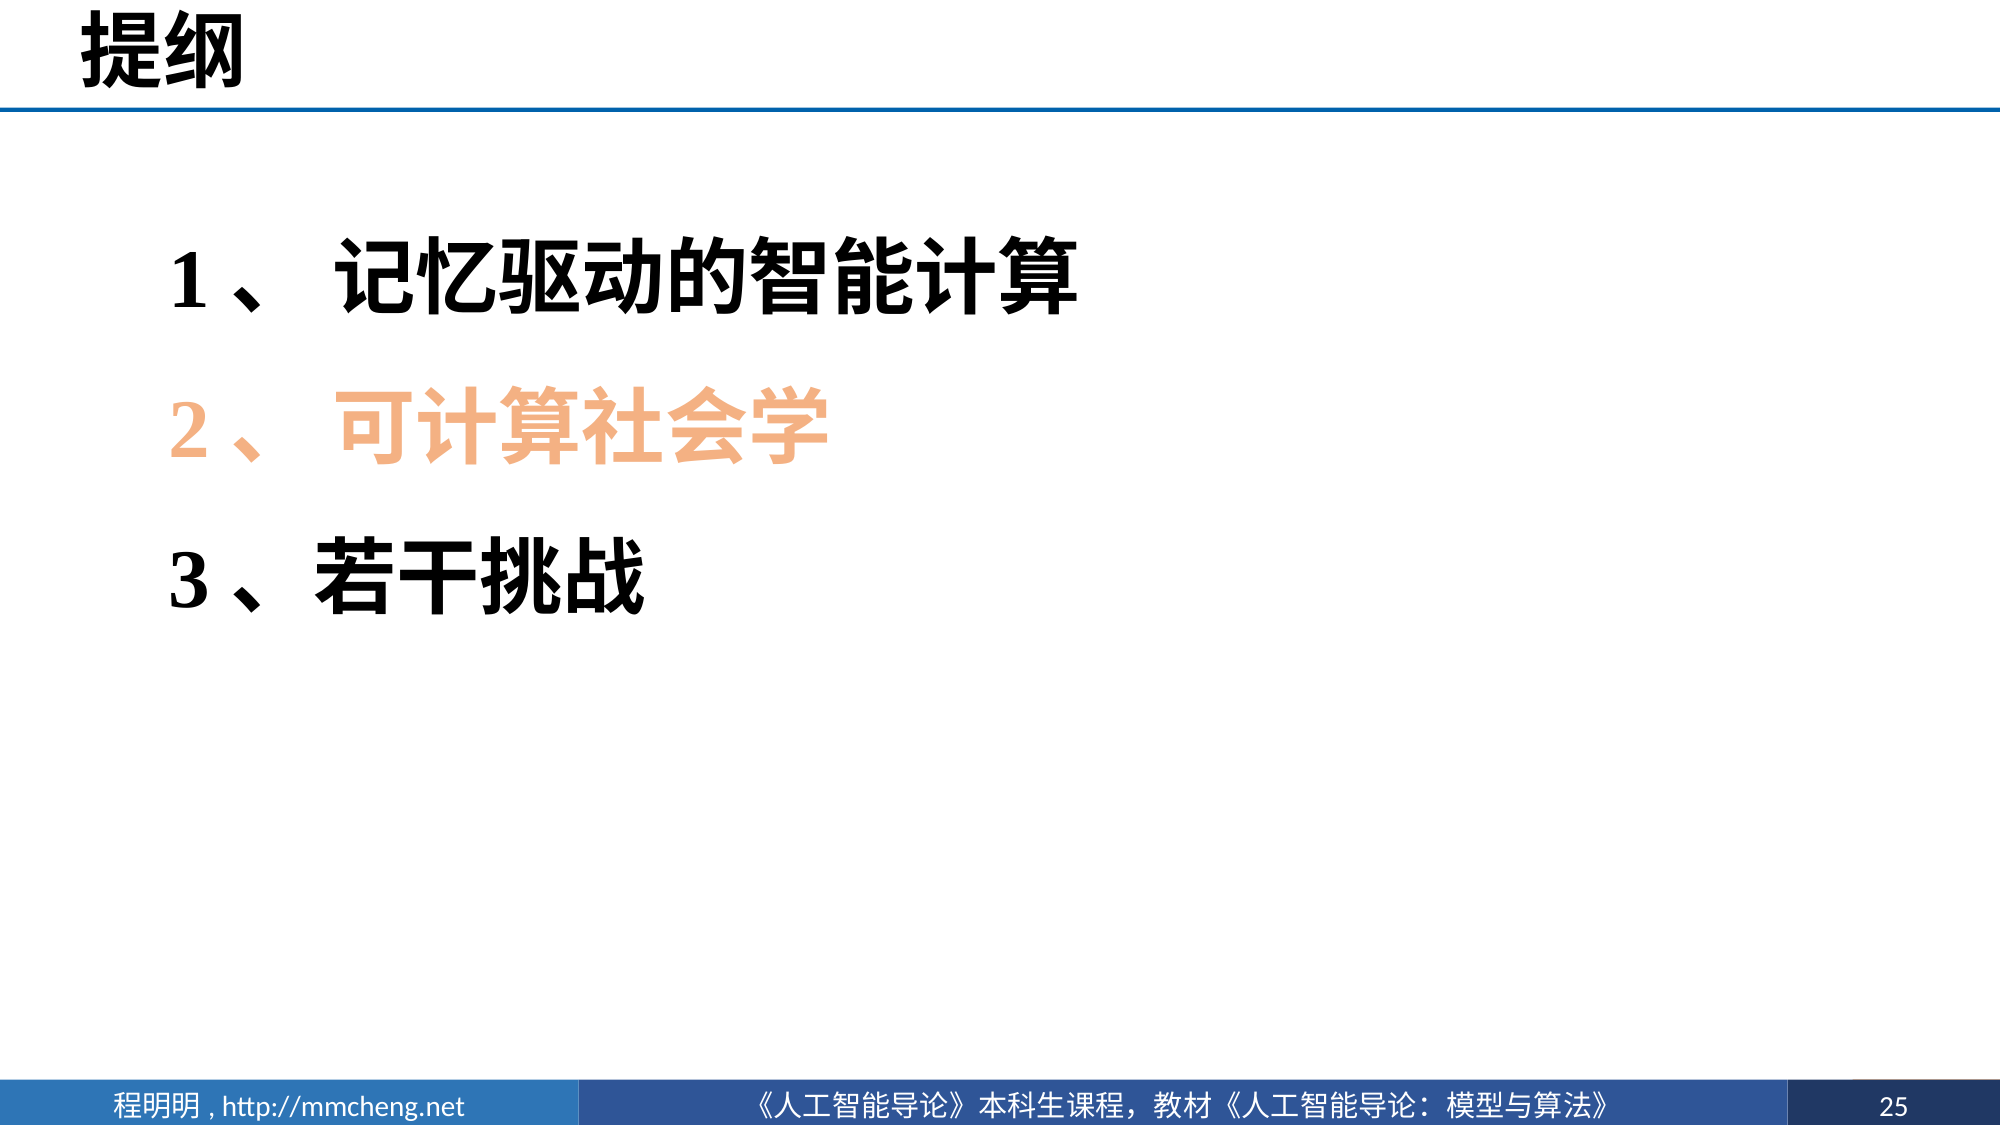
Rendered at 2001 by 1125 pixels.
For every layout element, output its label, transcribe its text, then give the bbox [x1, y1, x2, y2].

title 提纲 [64, 0, 2000, 110]
text_box 1、 记忆驱动的智能计算 2、 可计算社会学 3、若干挑战 [153, 166, 1155, 632]
